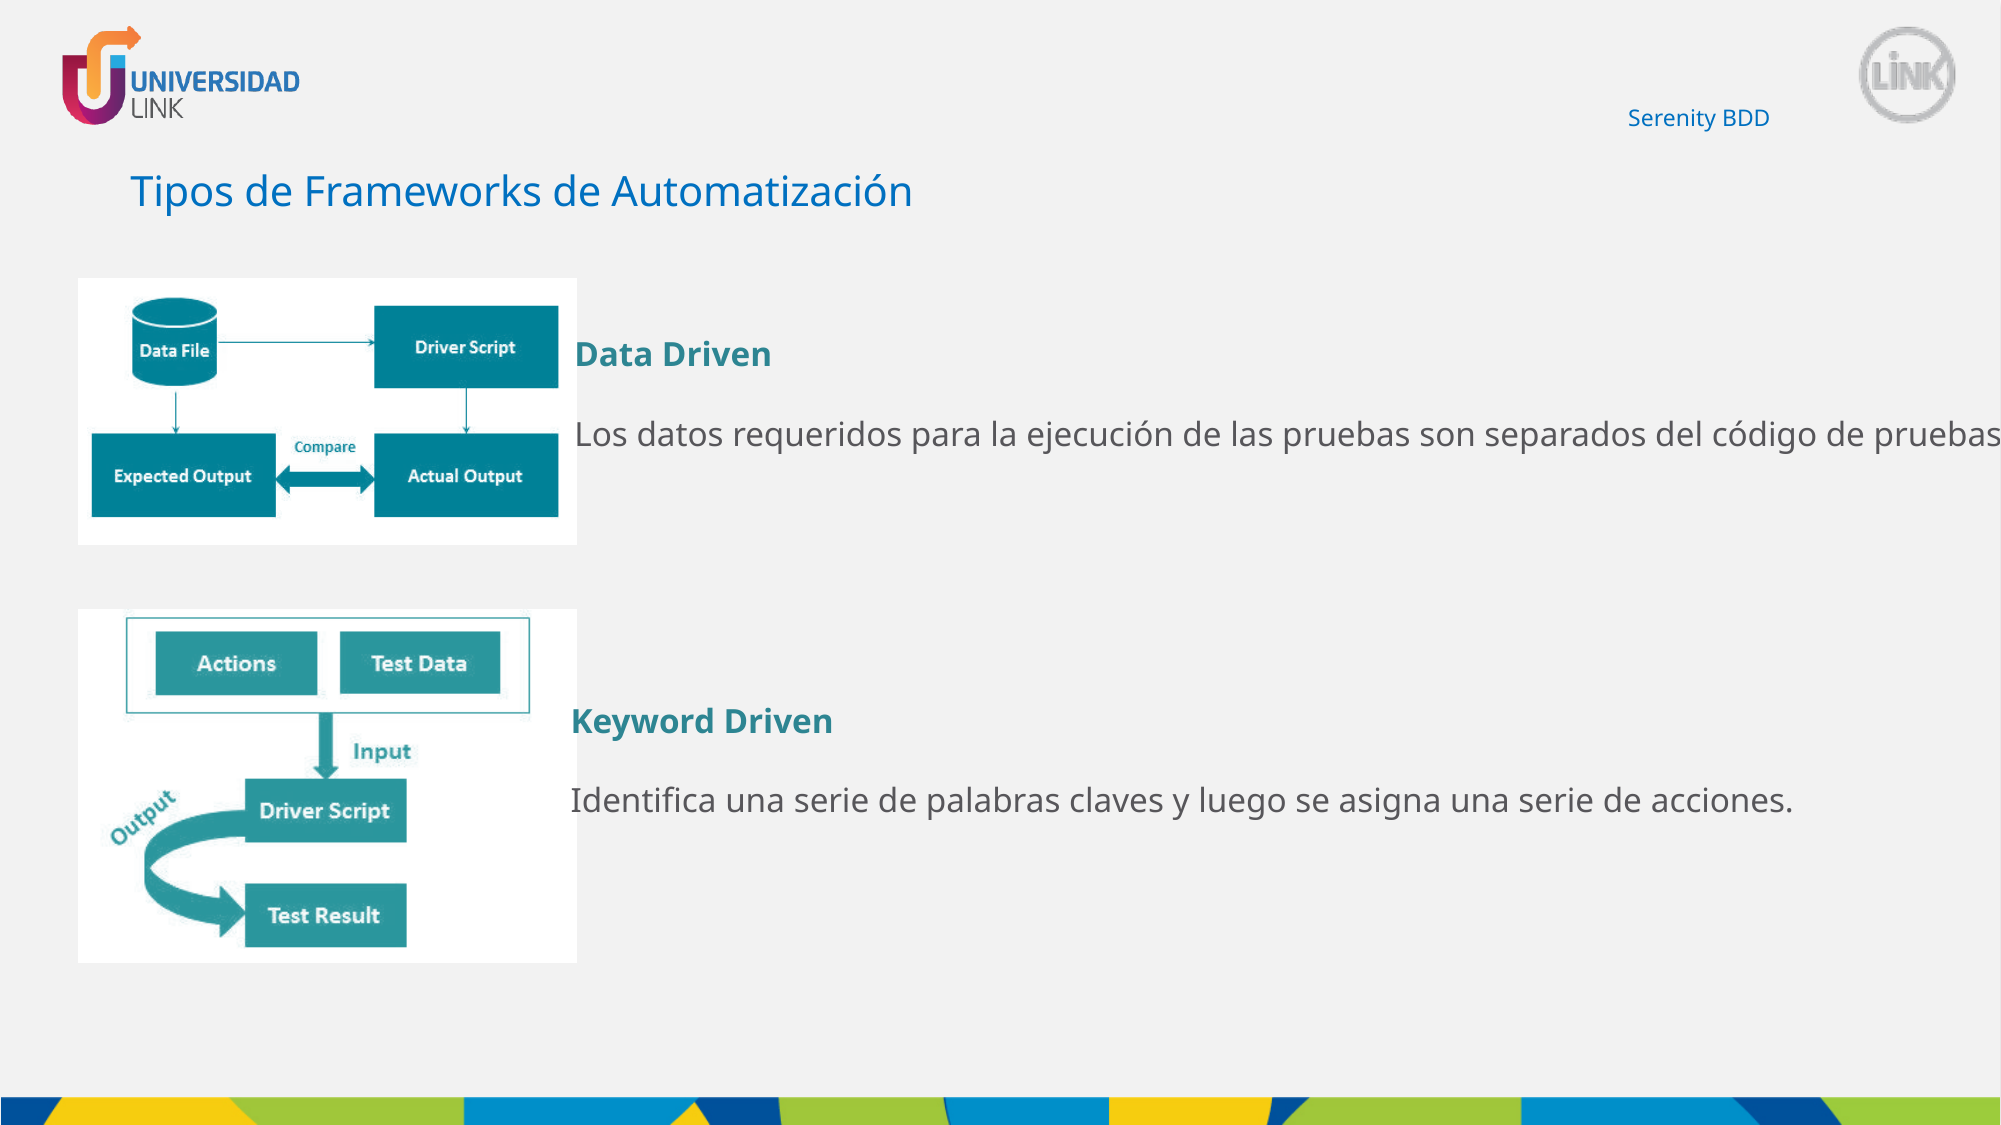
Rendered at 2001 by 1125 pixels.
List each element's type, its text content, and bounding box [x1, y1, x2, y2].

picture [1856, 24, 1959, 127]
text_box Serenity BDD [1613, 96, 1786, 139]
picture [1, 1097, 464, 1125]
picture [671, 1097, 950, 1125]
text_box Keyword Driven Identifica una serie de palabras claves y luego se asigna una serie de acciones. [581, 692, 1811, 827]
picture [1109, 1097, 1521, 1125]
picture [55, 19, 308, 132]
picture [1734, 1097, 2000, 1125]
text_box Tipos de Frameworks de Automatización [130, 164, 1326, 240]
picture [78, 609, 577, 964]
picture [78, 278, 577, 545]
text_box Data Driven Los datos requeridos para la ejecución de las pruebas son separados del código de pruebas [581, 326, 2000, 461]
